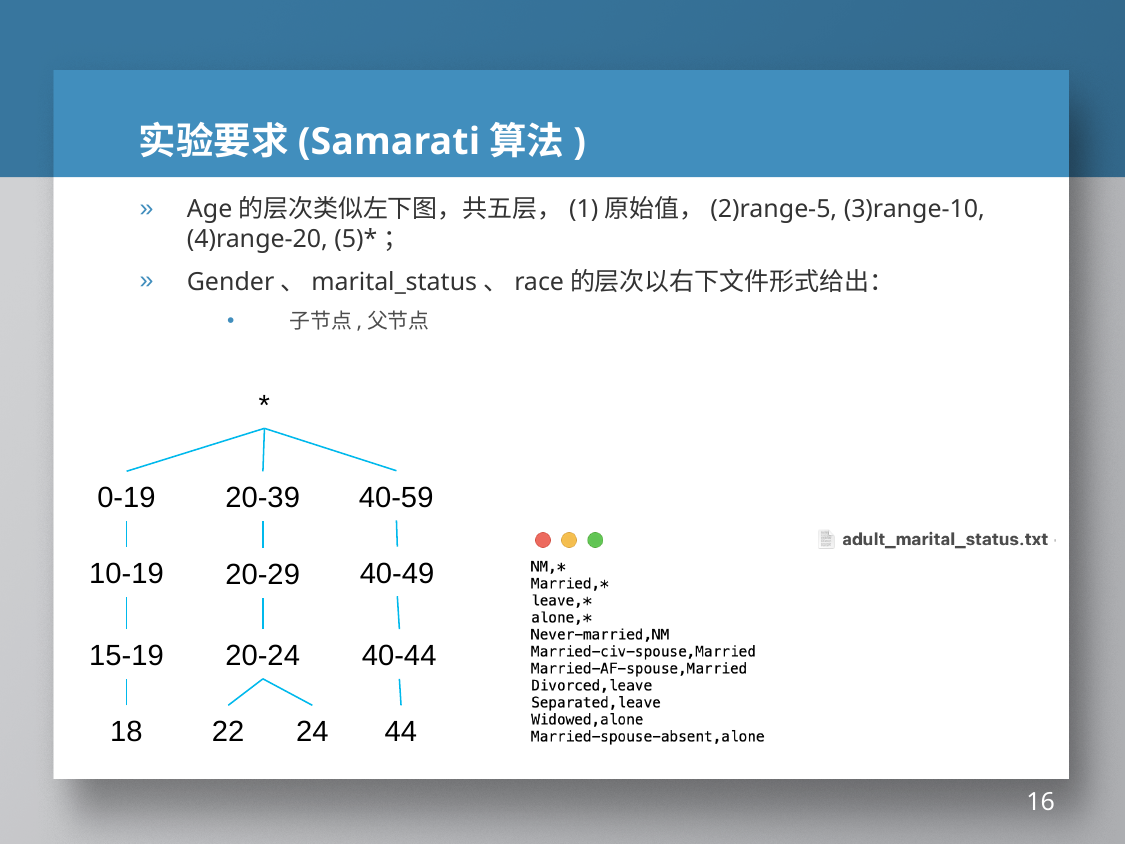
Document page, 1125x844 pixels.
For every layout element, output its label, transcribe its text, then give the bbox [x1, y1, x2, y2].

list Age的层次类似左下图，共五层，(1)原始值，(2)range-5, (3)range-10, (4)range-20, (5)*； Gender、marital_status、race的层次以右下文件形式给出： 子节点,父节点 [124, 178, 1002, 715]
slide_number 16 [54, 787, 1071, 835]
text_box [73, 378, 453, 757]
picture [0, 0, 1125, 844]
title 实验要求(Samarati算法) [123, 70, 1002, 178]
